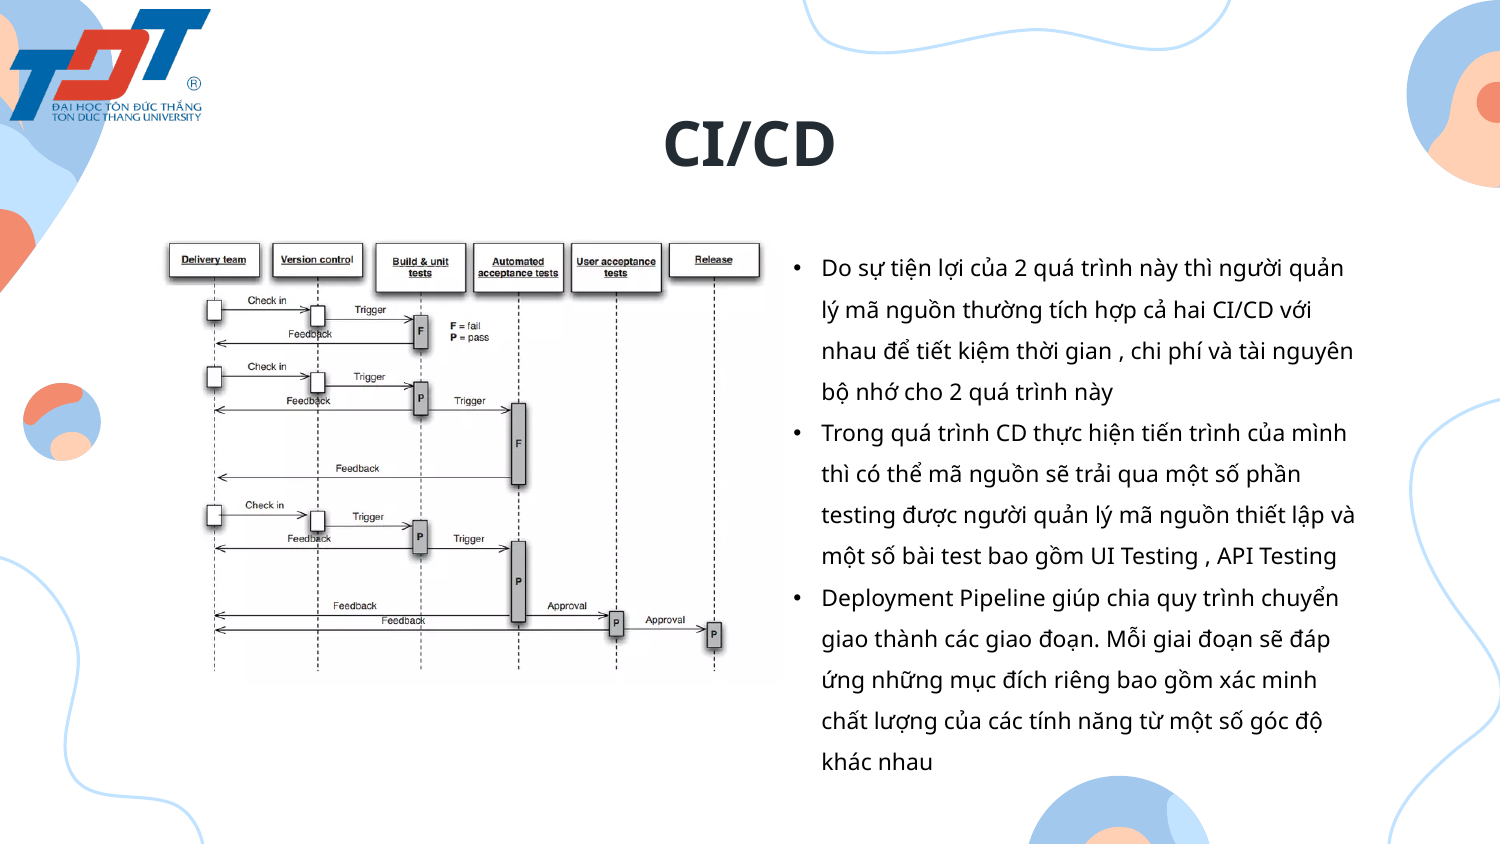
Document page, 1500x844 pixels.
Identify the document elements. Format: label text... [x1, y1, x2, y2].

title CI/CD [118, 88, 1382, 193]
text_box Do sự tiện lợi của 2 quá trình này thì người quản lý mã nguồn thường tích hợp cả hai CI/CD với nhau để tiết kiệm thời gian , chi phí và tài nguyên bộ nhớ cho 2 quá trình này Trong quá trình CD thực hiện tiến trình của mình thì có thể mã nguồn sẽ trải qua một số phần testing được người quản lý mã nguồn thiết lập và một số bài test bao gồm UI Testing , API Testing Deployment Pipeline giúp chia quy trình chuyển giao thành các giao đoạn. Mỗi giai đoạn sẽ đáp ứng những mục đích riêng bao gồm xác minh chất lượng của các tính năng từ một số góc độ khác nhau [785, 225, 1382, 376]
picture [131, 225, 783, 685]
picture [9, 9, 211, 121]
